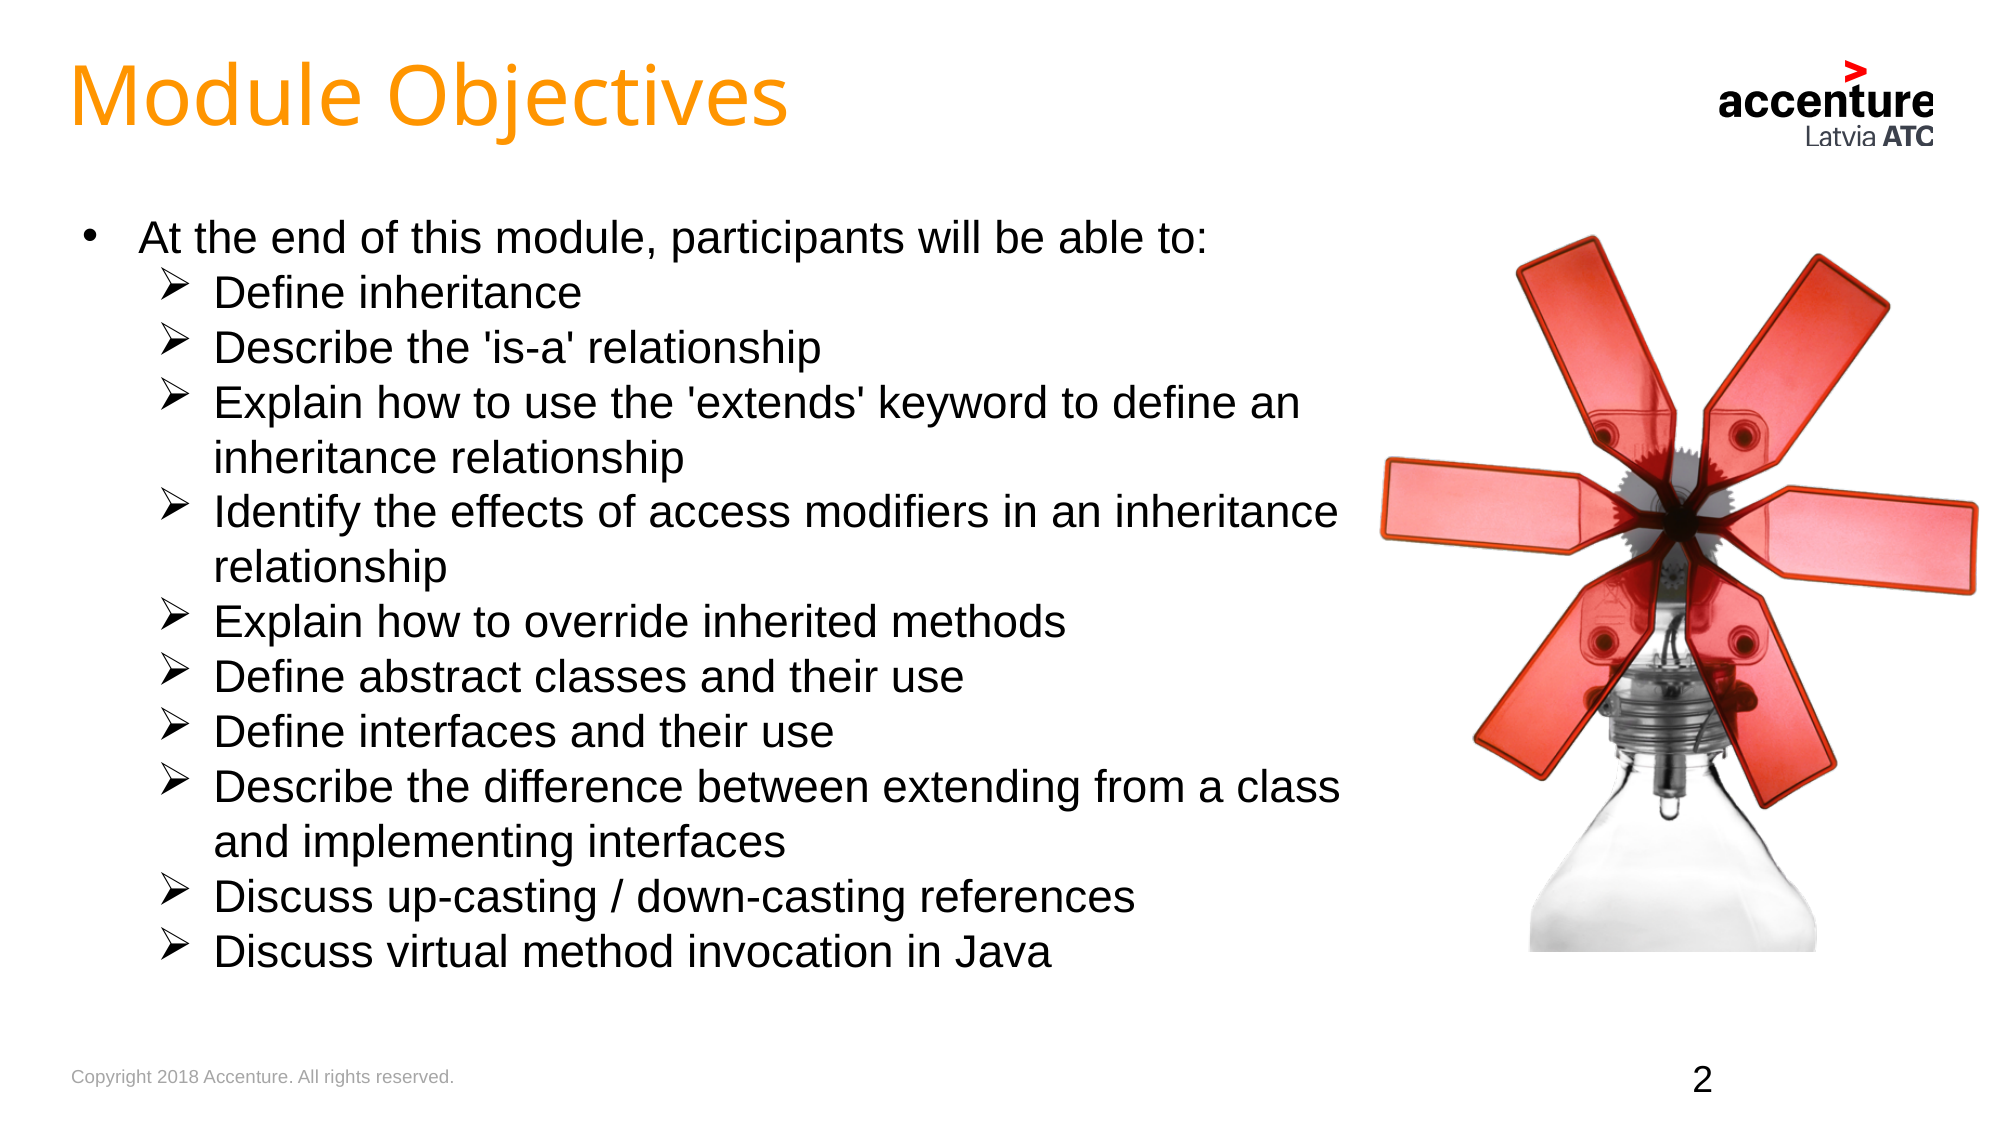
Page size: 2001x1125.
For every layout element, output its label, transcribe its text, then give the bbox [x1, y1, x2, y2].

text_box 2 [1449, 1062, 1728, 1107]
picture [1362, 173, 1993, 952]
list At the end of this module, participants will be able to: Define inheritance Describe the 'is-a' relationship Explain how to use the 'extends' keyword to define an inheritance relationship Identify the effects of access modifiers in an inheritance relationship Explain how to override inherited methods Define abstract classes and their use Define interfaces and their use Describe the difference between extending from a class and implementing interfaces Discuss up-casting / down-casting references Discuss virtual method invocation in Java [67, 200, 1363, 1075]
title Module Objectives [67, 61, 1316, 200]
